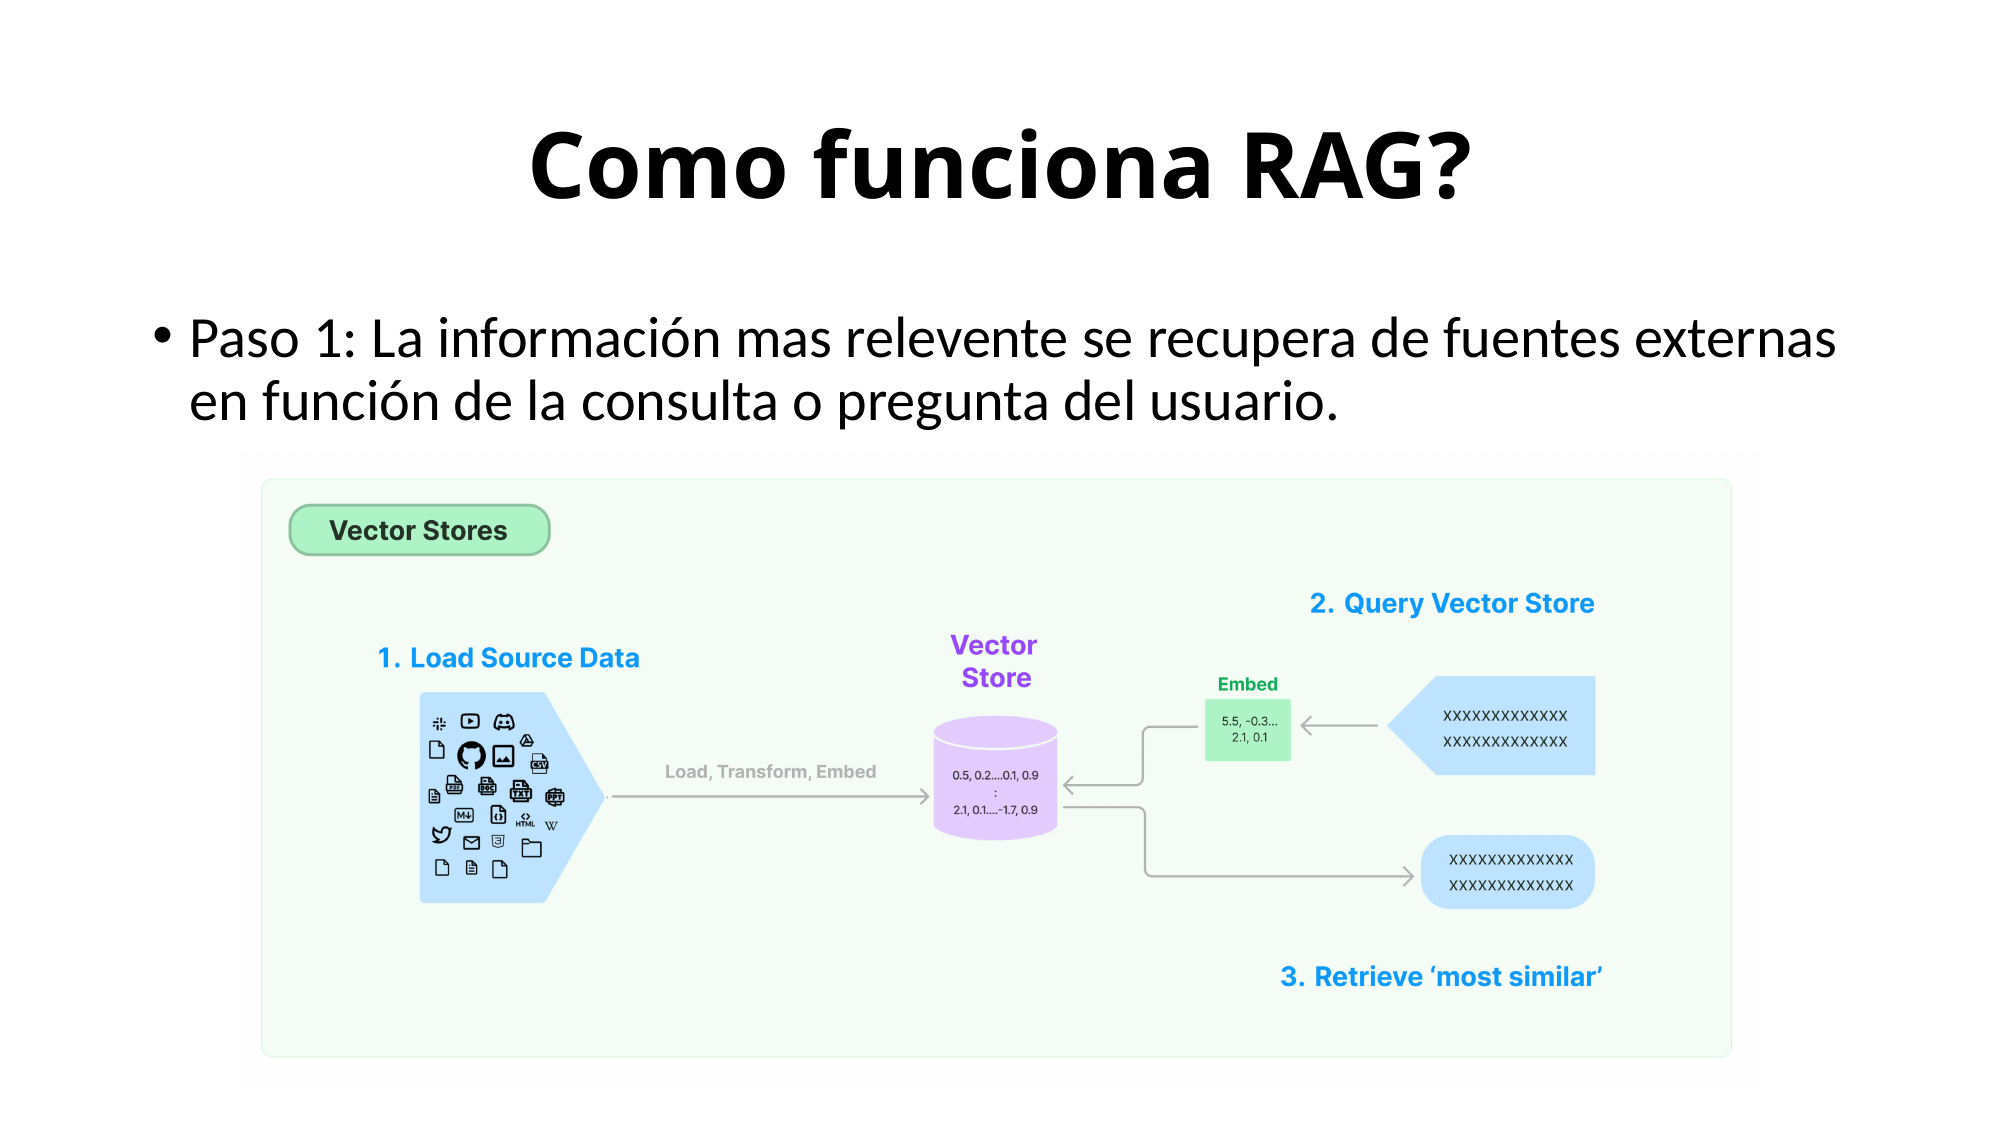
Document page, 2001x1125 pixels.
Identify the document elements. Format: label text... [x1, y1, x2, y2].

picture [238, 451, 1761, 1088]
title Como funciona RAG? [137, 59, 1863, 278]
list Paso 1: La información mas relevente se recupera de fuentes externas en función de la consulta o pregunta del usuario. [137, 299, 1863, 1014]
